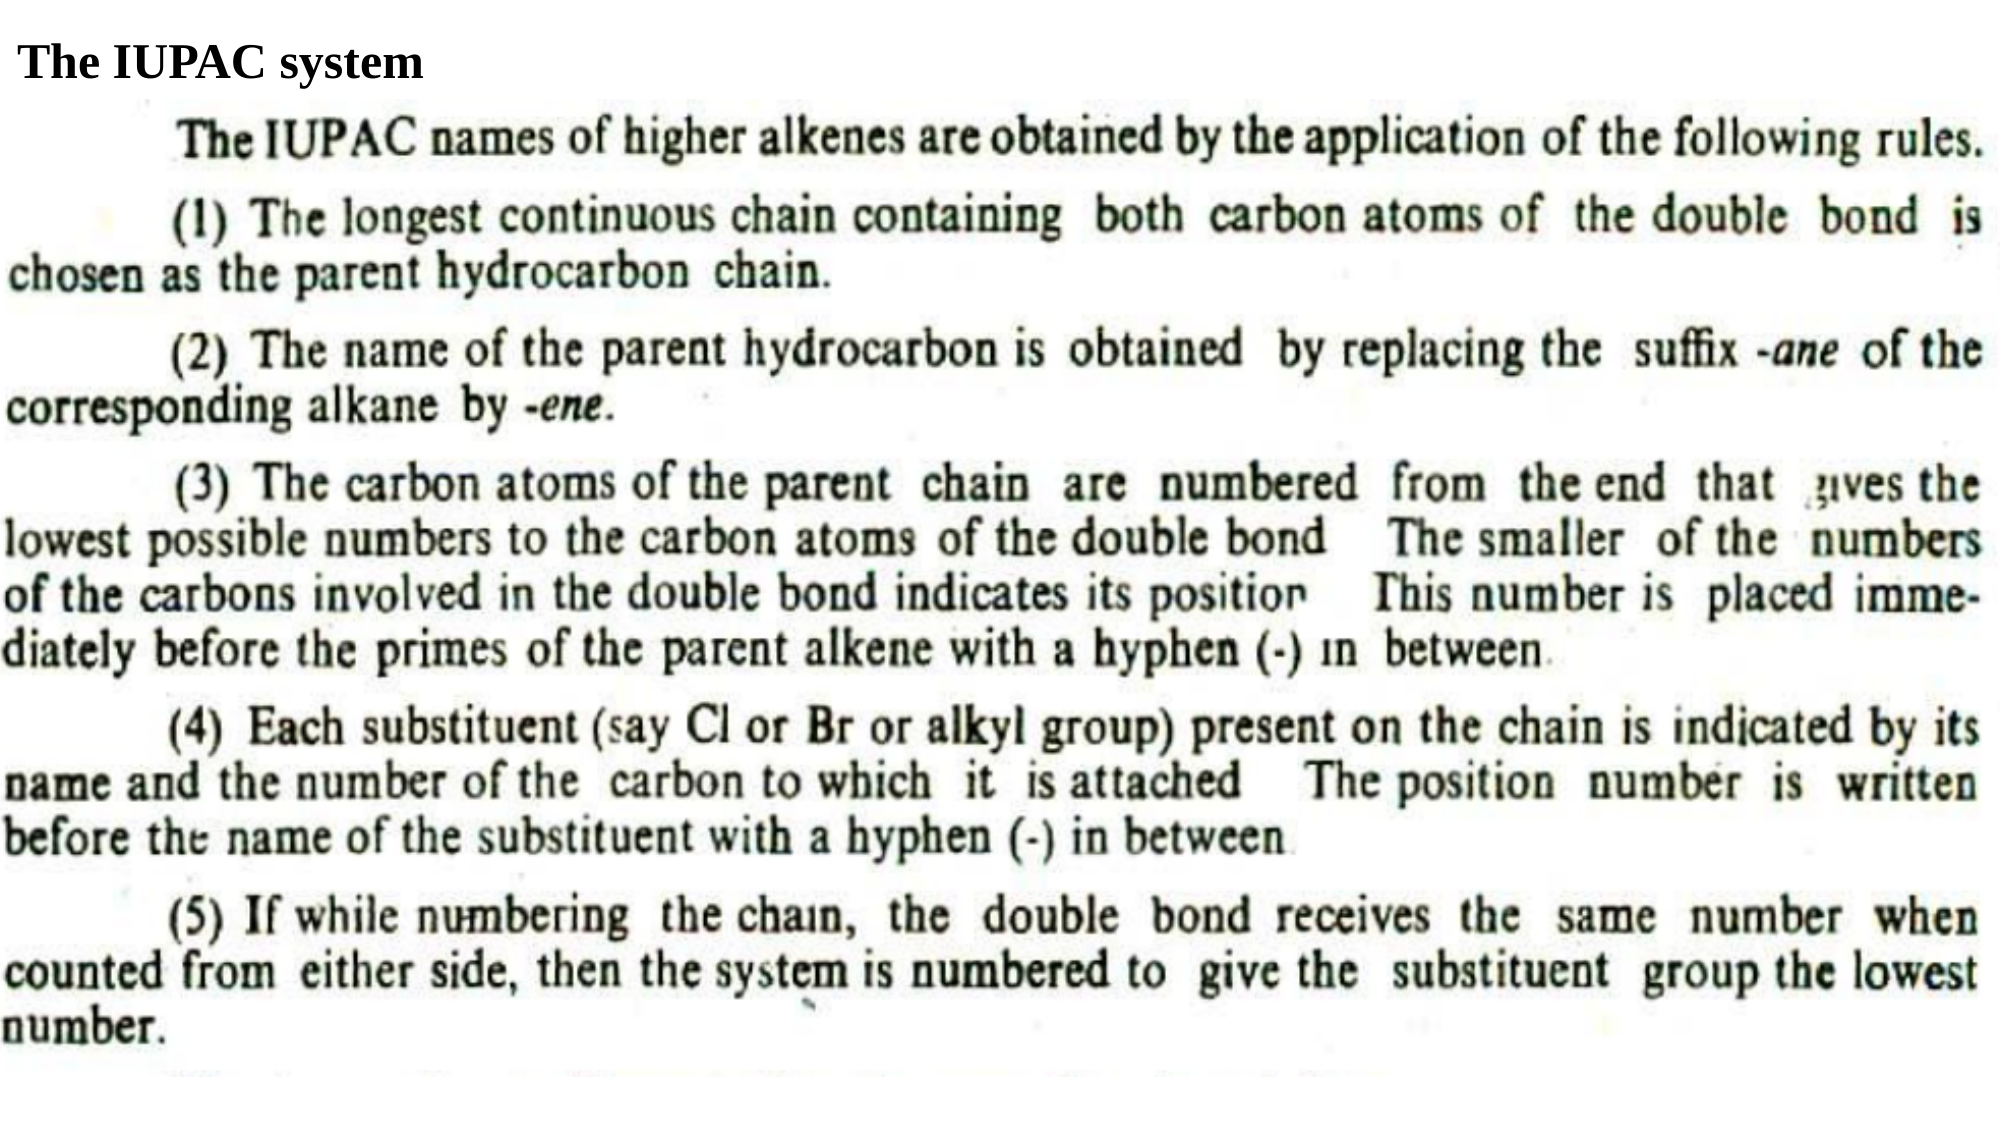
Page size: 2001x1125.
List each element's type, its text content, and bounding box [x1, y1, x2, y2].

text_box The IUPAC system [2, 21, 440, 97]
picture [0, 99, 2000, 1077]
